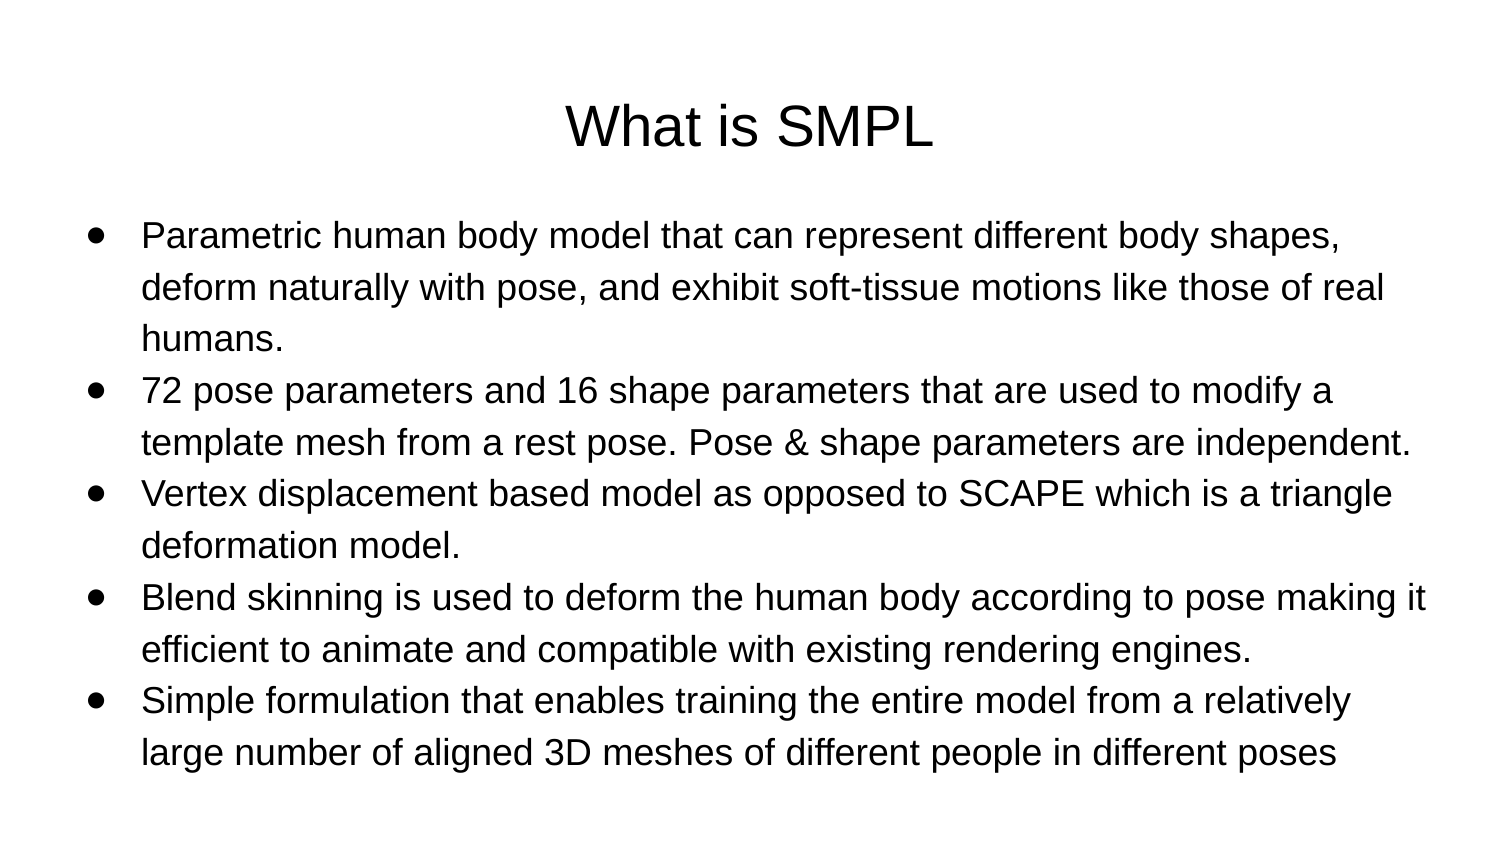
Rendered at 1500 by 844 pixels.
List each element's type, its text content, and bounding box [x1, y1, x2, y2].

list Parametric human body model that can represent different body shapes, deform naturally with pose, and exhibit soft-tissue motions like those of real humans. 72 pose parameters and 16 shape parameters that are used to modify a template mesh from a rest pose. Pose & shape parameters are independent. Vertex displacement based model as opposed to SCAPE which is a triangle deformation model. Blend skinning is used to deform the human body according to pose making it efficient to animate and compatible with existing rendering engines. Simple formulation that enables training the entire model from a relatively large number of aligned 3D meshes of different people in different poses [51, 189, 1449, 823]
title What is SMPL [51, 72, 1449, 167]
